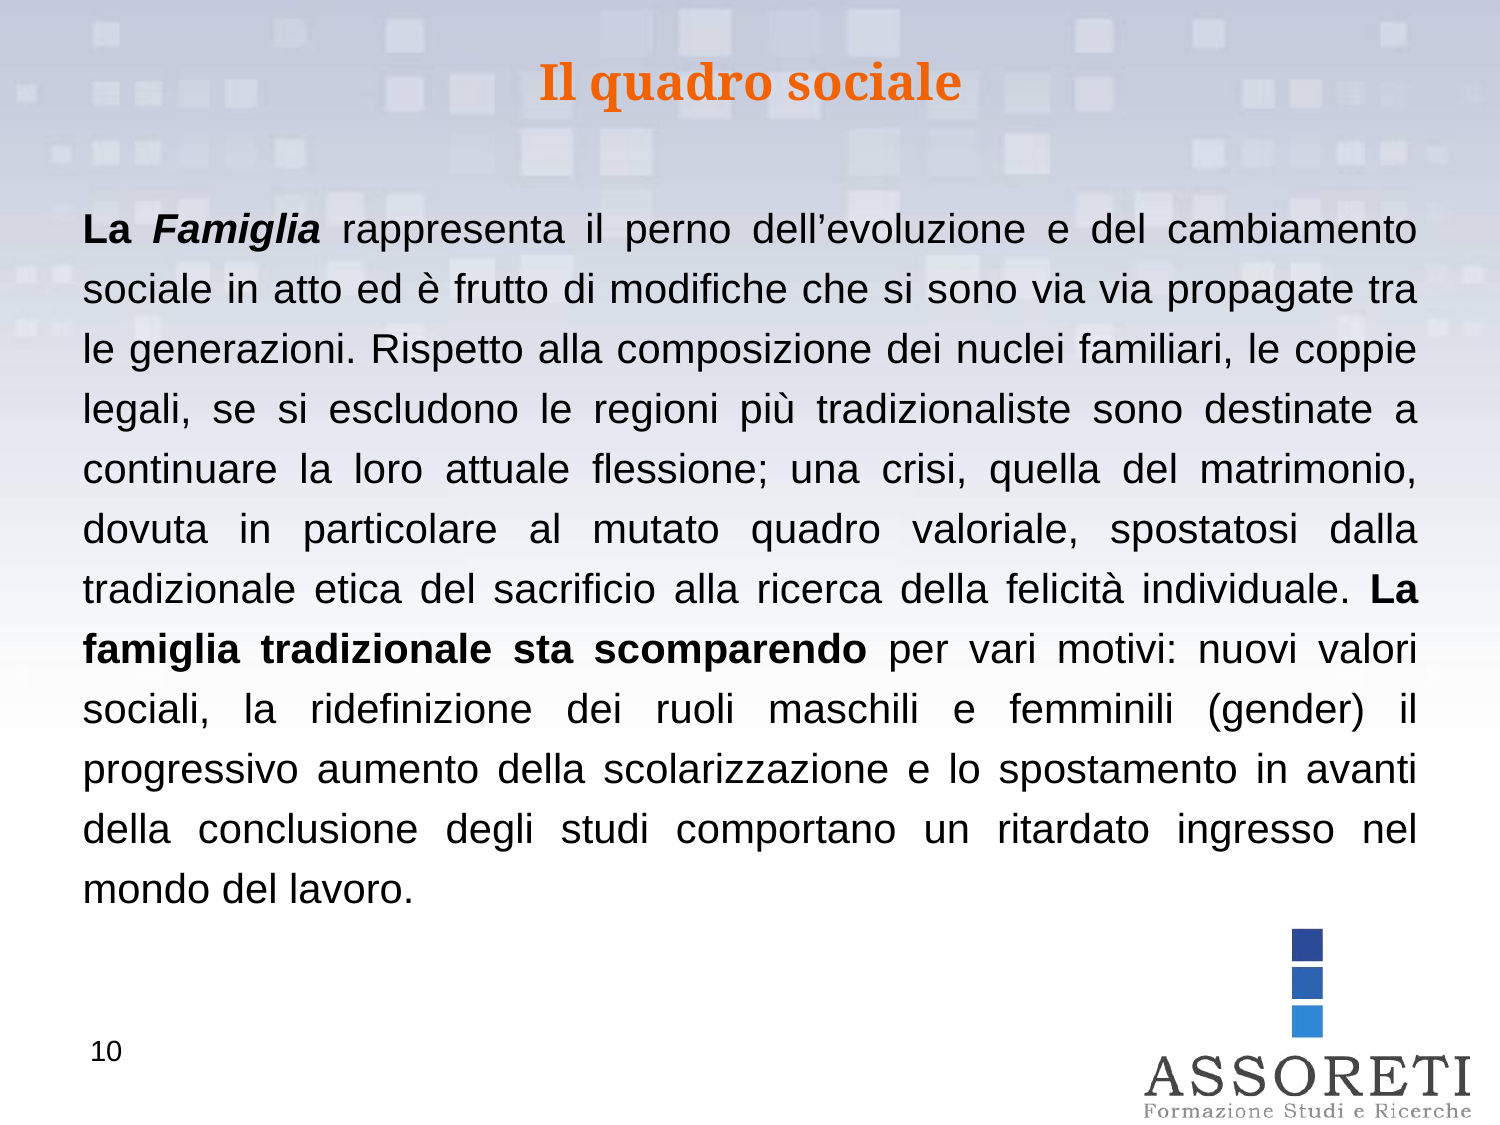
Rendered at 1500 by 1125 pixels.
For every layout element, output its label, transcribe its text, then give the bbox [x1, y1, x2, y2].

text_box Il quadro sociale [72, 42, 1431, 118]
picture [0, 0, 1500, 1125]
text_box La Famiglia rappresenta il perno dell’evoluzione e del cambiamento sociale in atto ed è frutto di modifiche che si sono via via propagate tra le generazioni. Rispetto alla composizione dei nuclei familiari, le coppie legali, se si escludono le regioni più tradizionaliste sono destinate a continuare la loro attuale flessione; una crisi, quella del matrimonio, dovuta in particolare al mutato quadro valoriale, spostatosi dalla tradizionale etica del sacrificio alla ricerca della felicità individuale. La famiglia tradizionale sta scomparendo per vari motivi: nuovi valori sociali, la ridefinizione dei ruoli maschili e femminili (gender) il progressivo aumento della scolarizzazione e lo spostamento in avanti della conclusione degli studi comportano un ritardato ingresso nel mondo del lavoro. [68, 184, 1434, 920]
slide_number 10 [74, 1024, 426, 1103]
